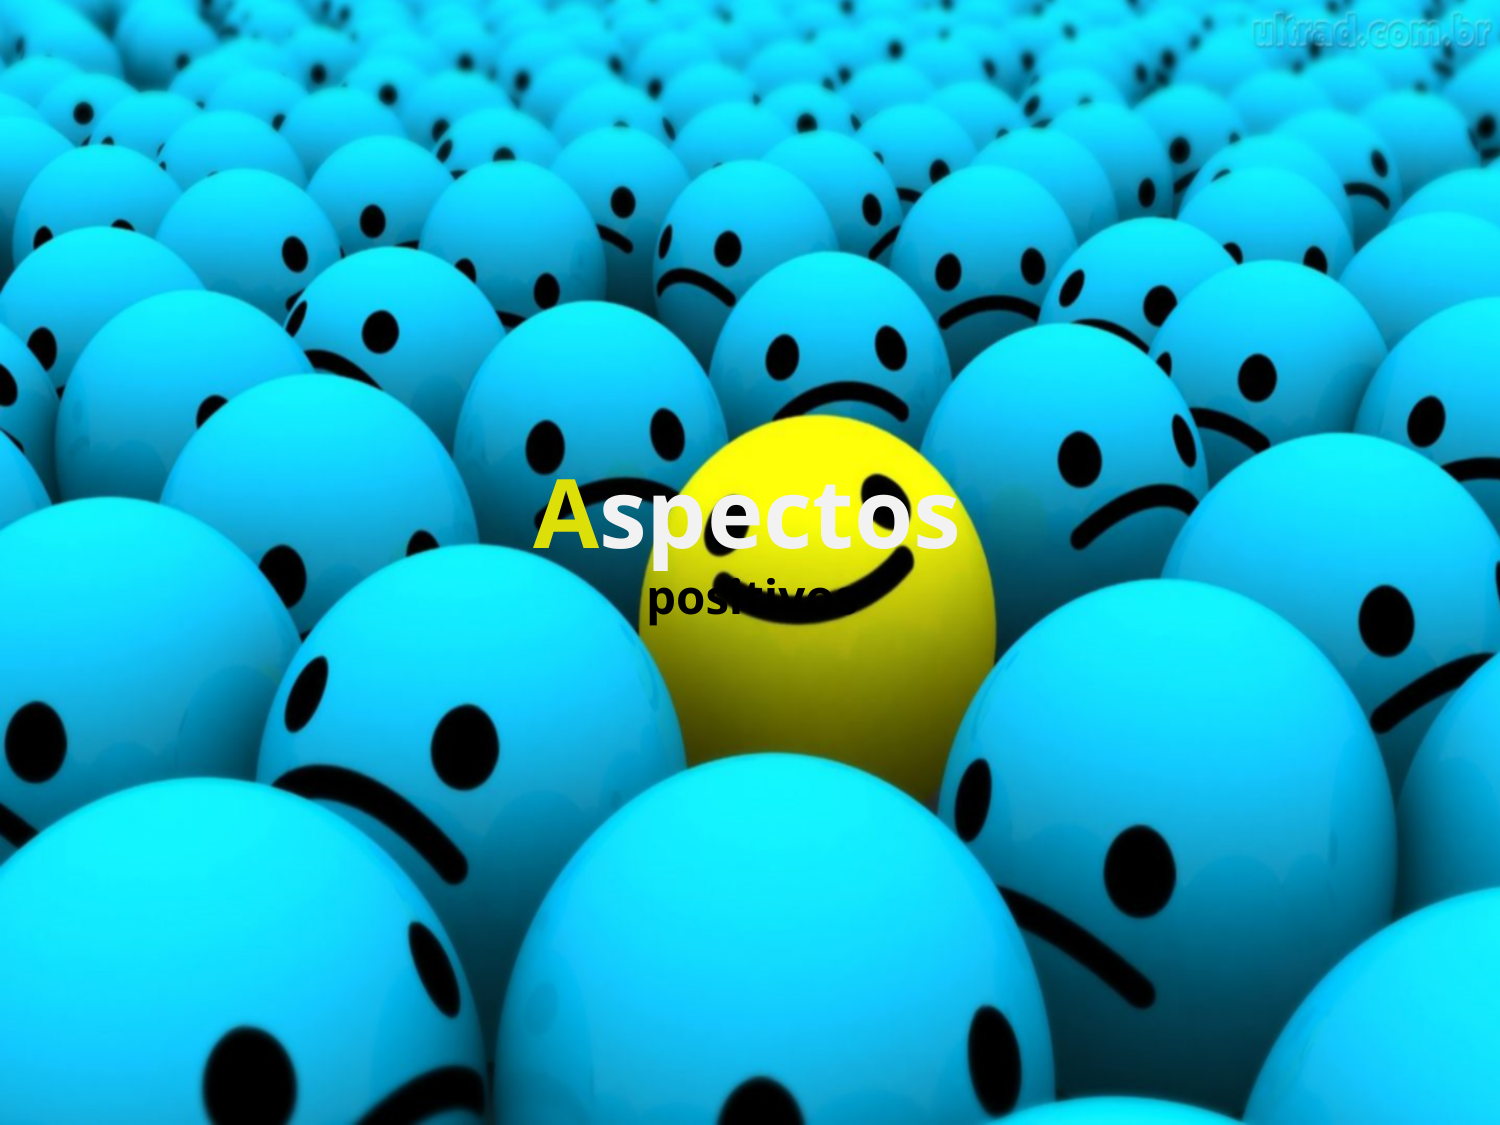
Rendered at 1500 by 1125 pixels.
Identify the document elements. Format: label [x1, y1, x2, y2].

list [0, 0, 1500, 1125]
